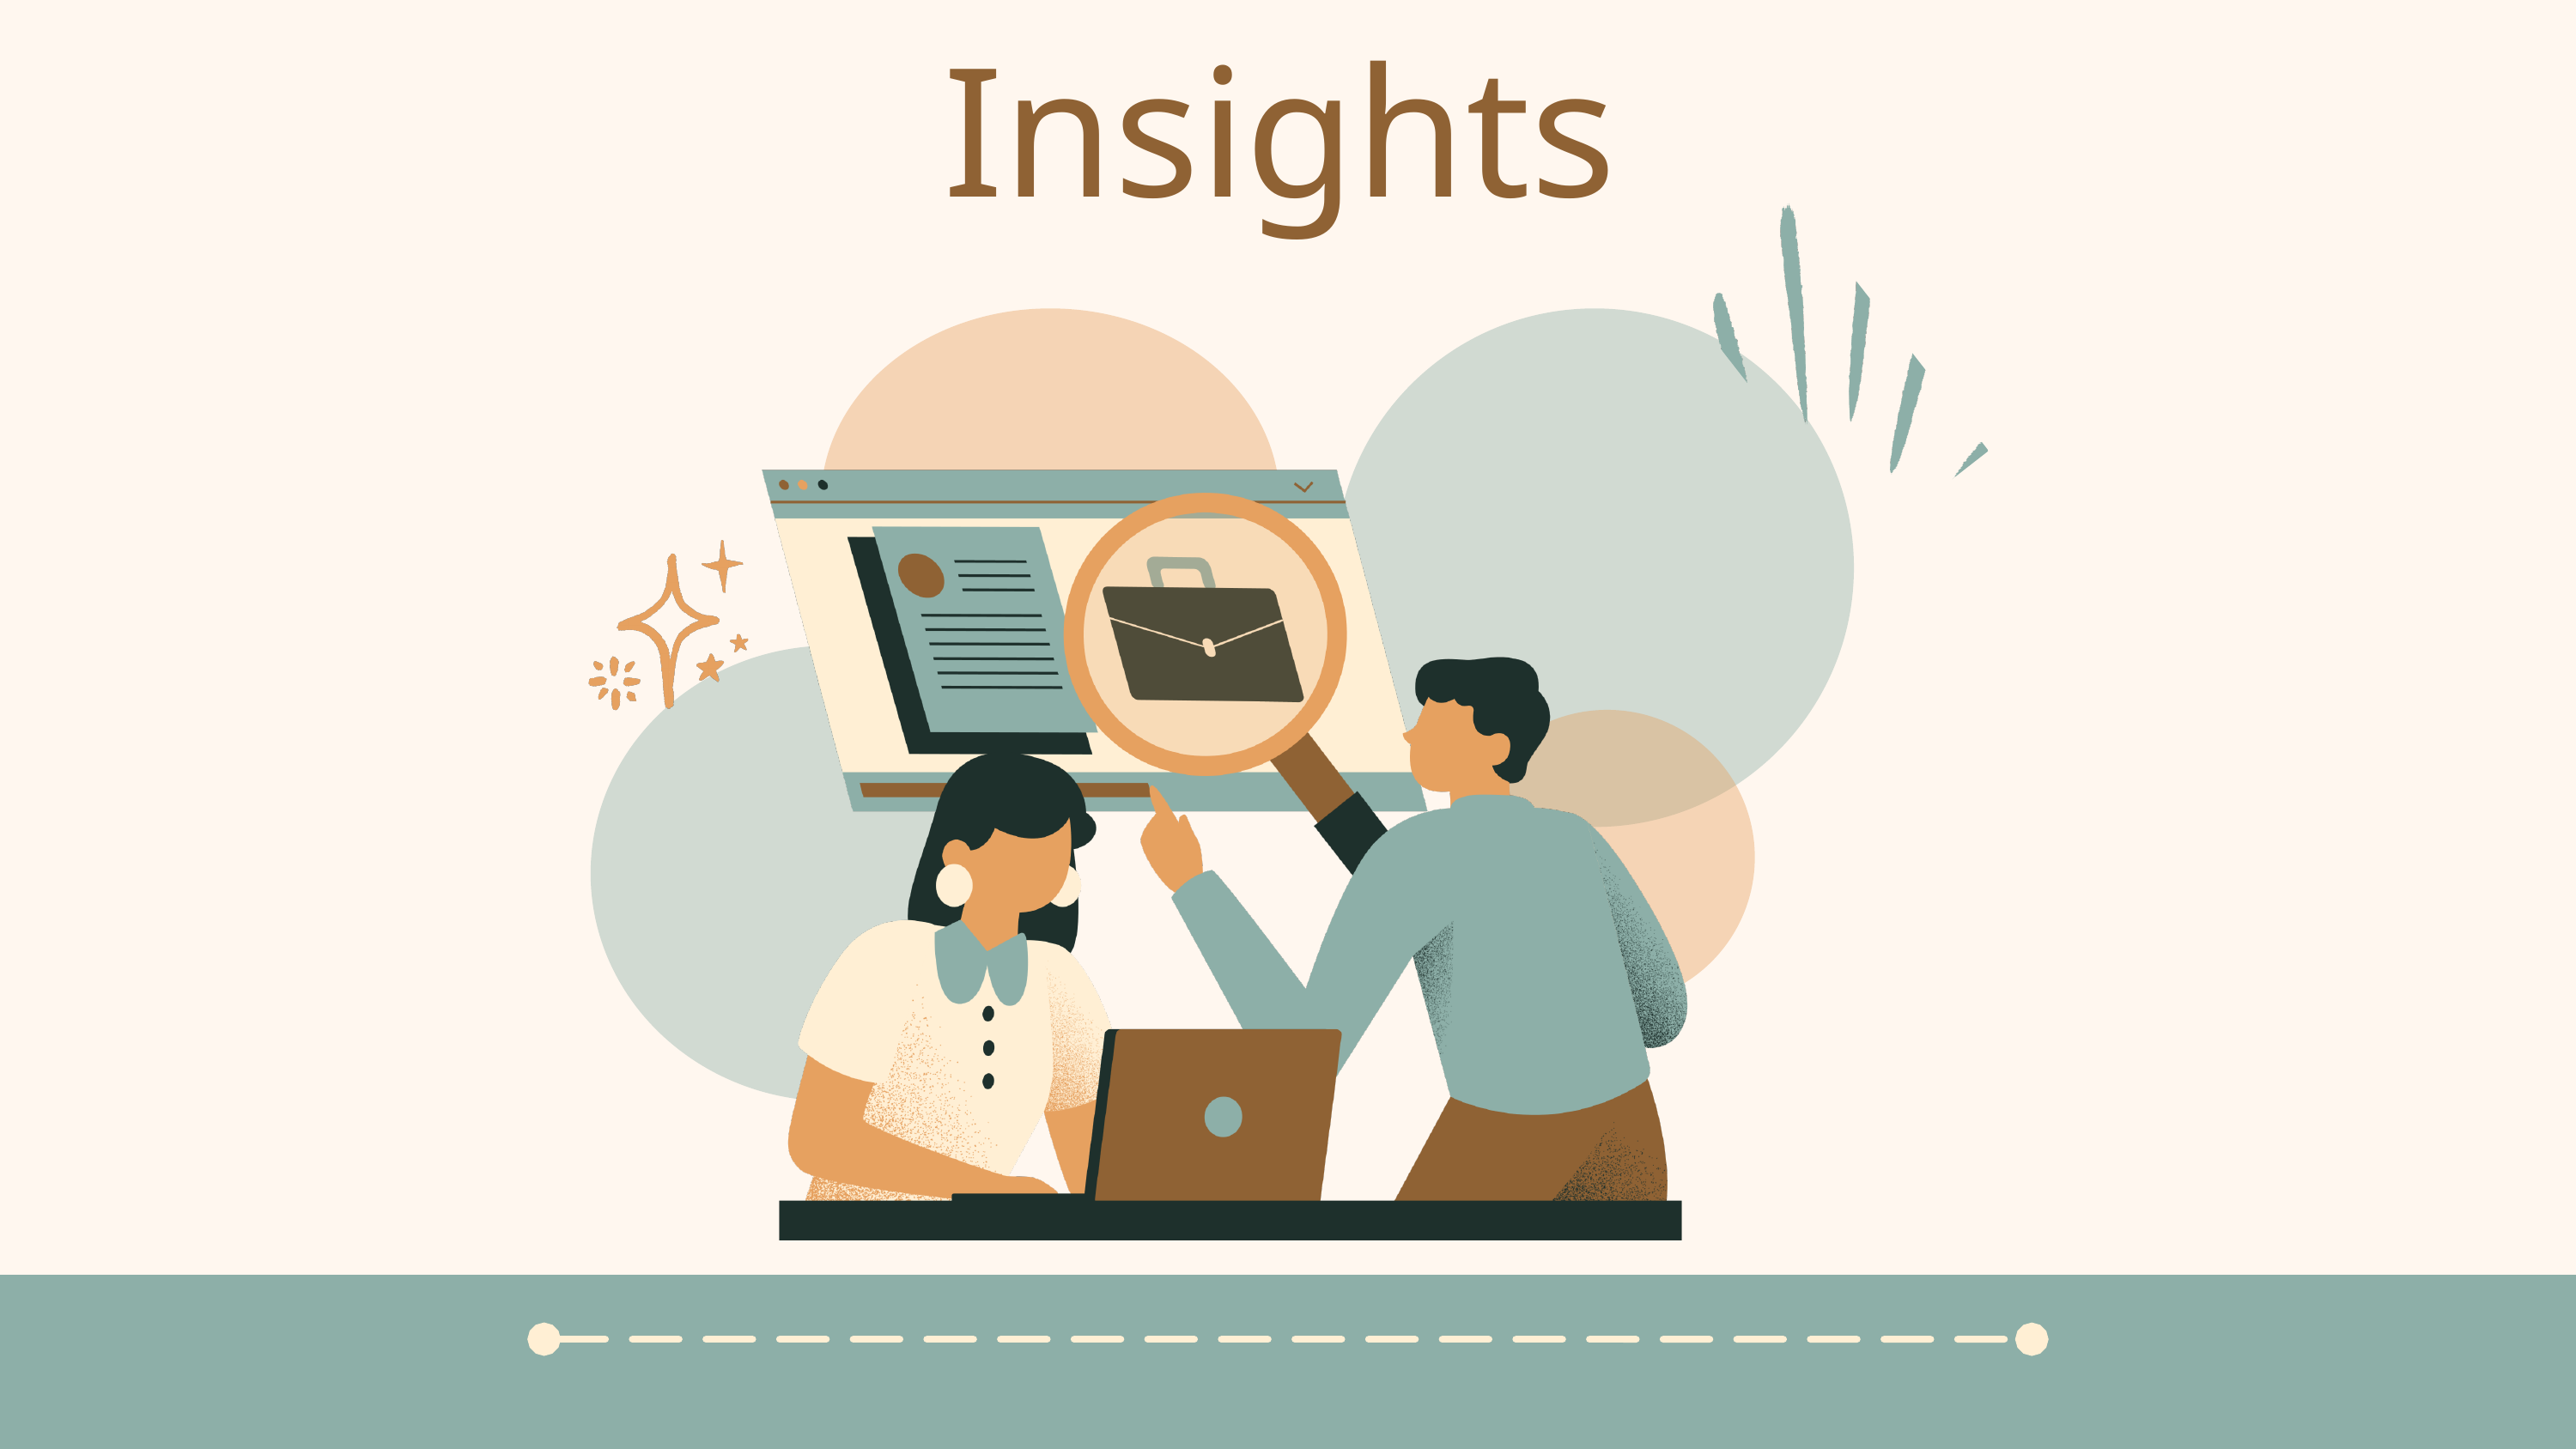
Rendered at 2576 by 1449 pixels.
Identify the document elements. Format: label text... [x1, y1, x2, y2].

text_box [0, 1274, 2576, 1449]
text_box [820, 308, 1280, 694]
text_box Insights [137, 18, 2423, 233]
text_box [1670, 193, 1989, 543]
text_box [1334, 308, 1855, 828]
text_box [590, 645, 1073, 1102]
text_box [588, 539, 749, 646]
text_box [1459, 709, 1755, 1005]
text_box [762, 462, 1695, 1240]
